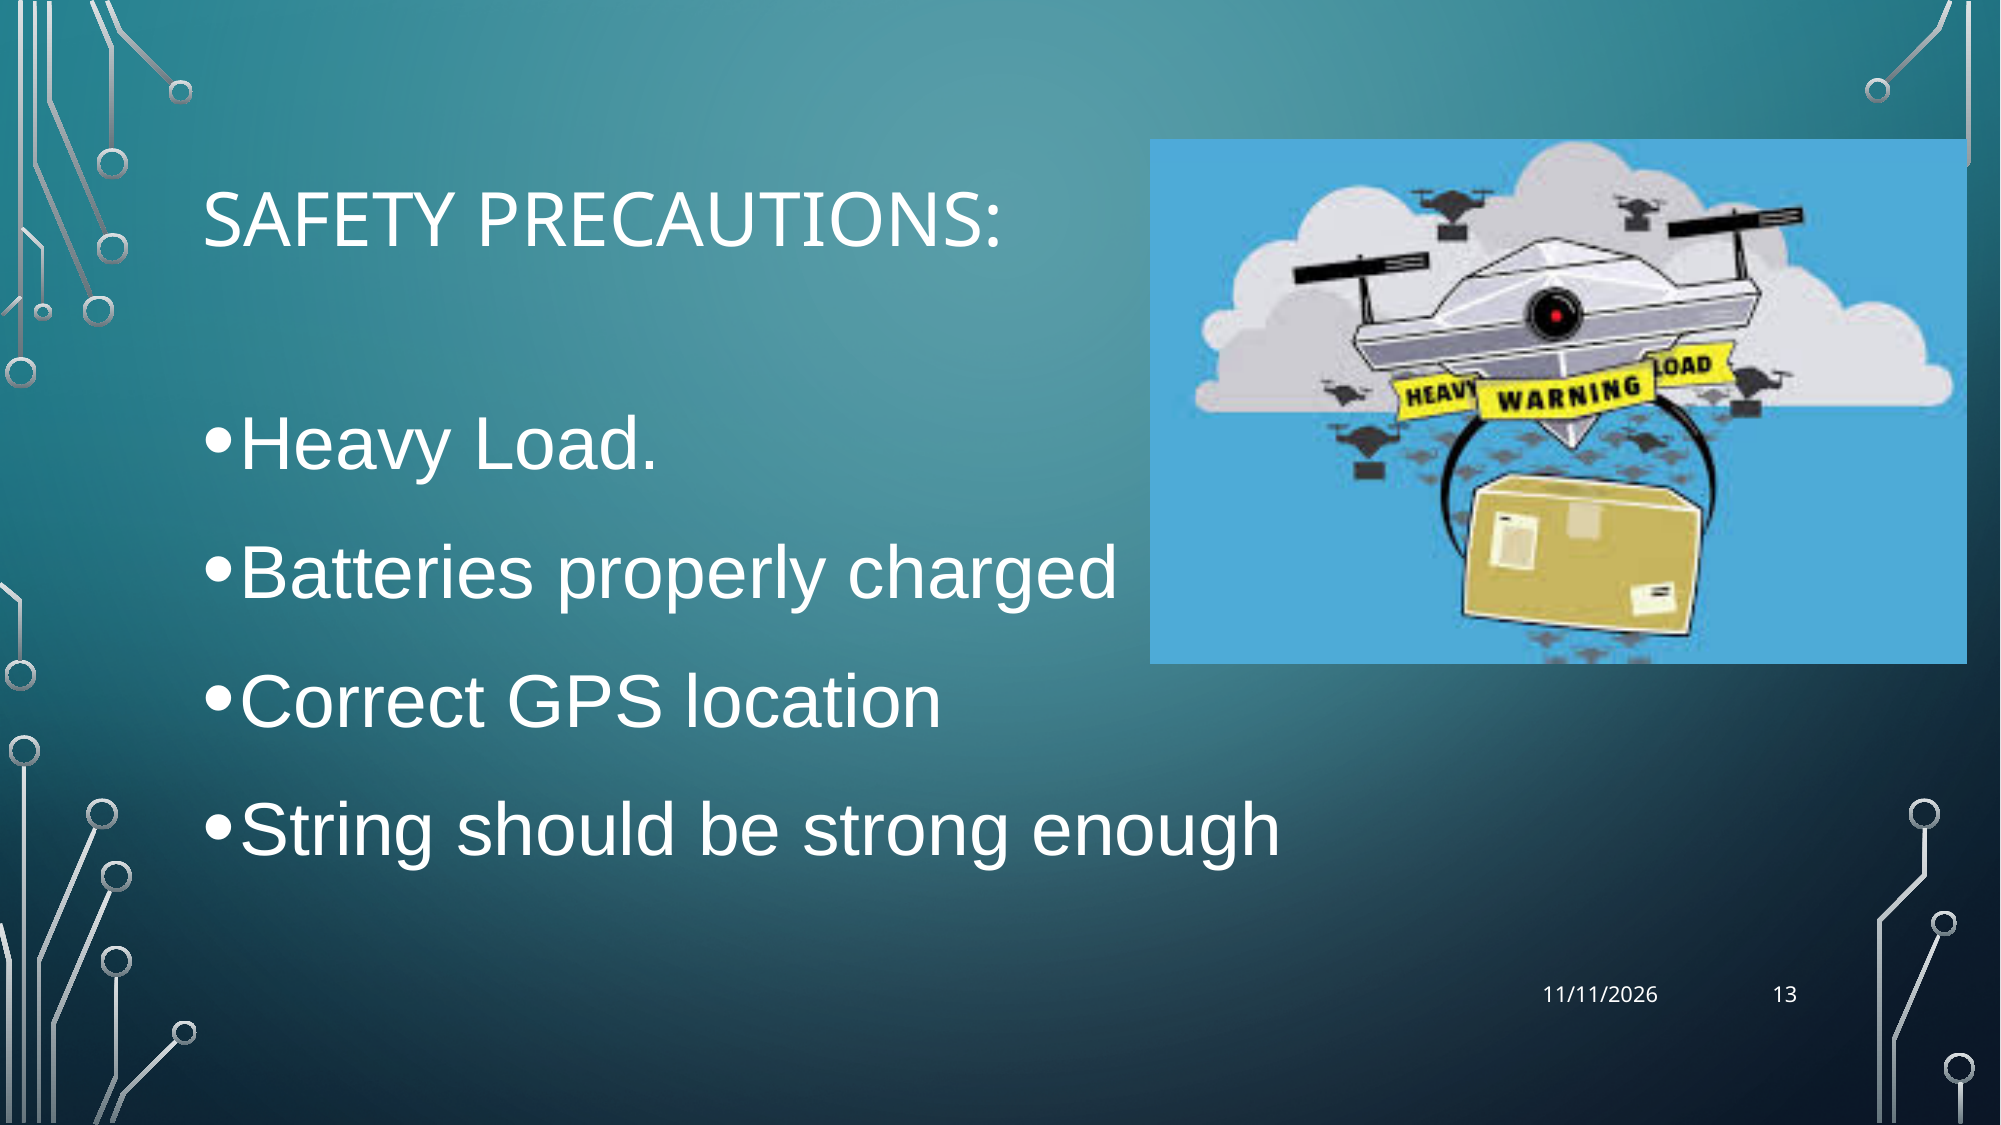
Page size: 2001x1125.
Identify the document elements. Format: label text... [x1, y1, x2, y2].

list Heavy Load. Batteries properly charged Correct GPS location String should be strong enough [187, 369, 1813, 950]
title Safety precautions: [187, 101, 1813, 344]
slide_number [1223, 965, 1674, 1025]
picture [1150, 138, 1967, 664]
slide_number 13 [1685, 965, 1813, 1025]
